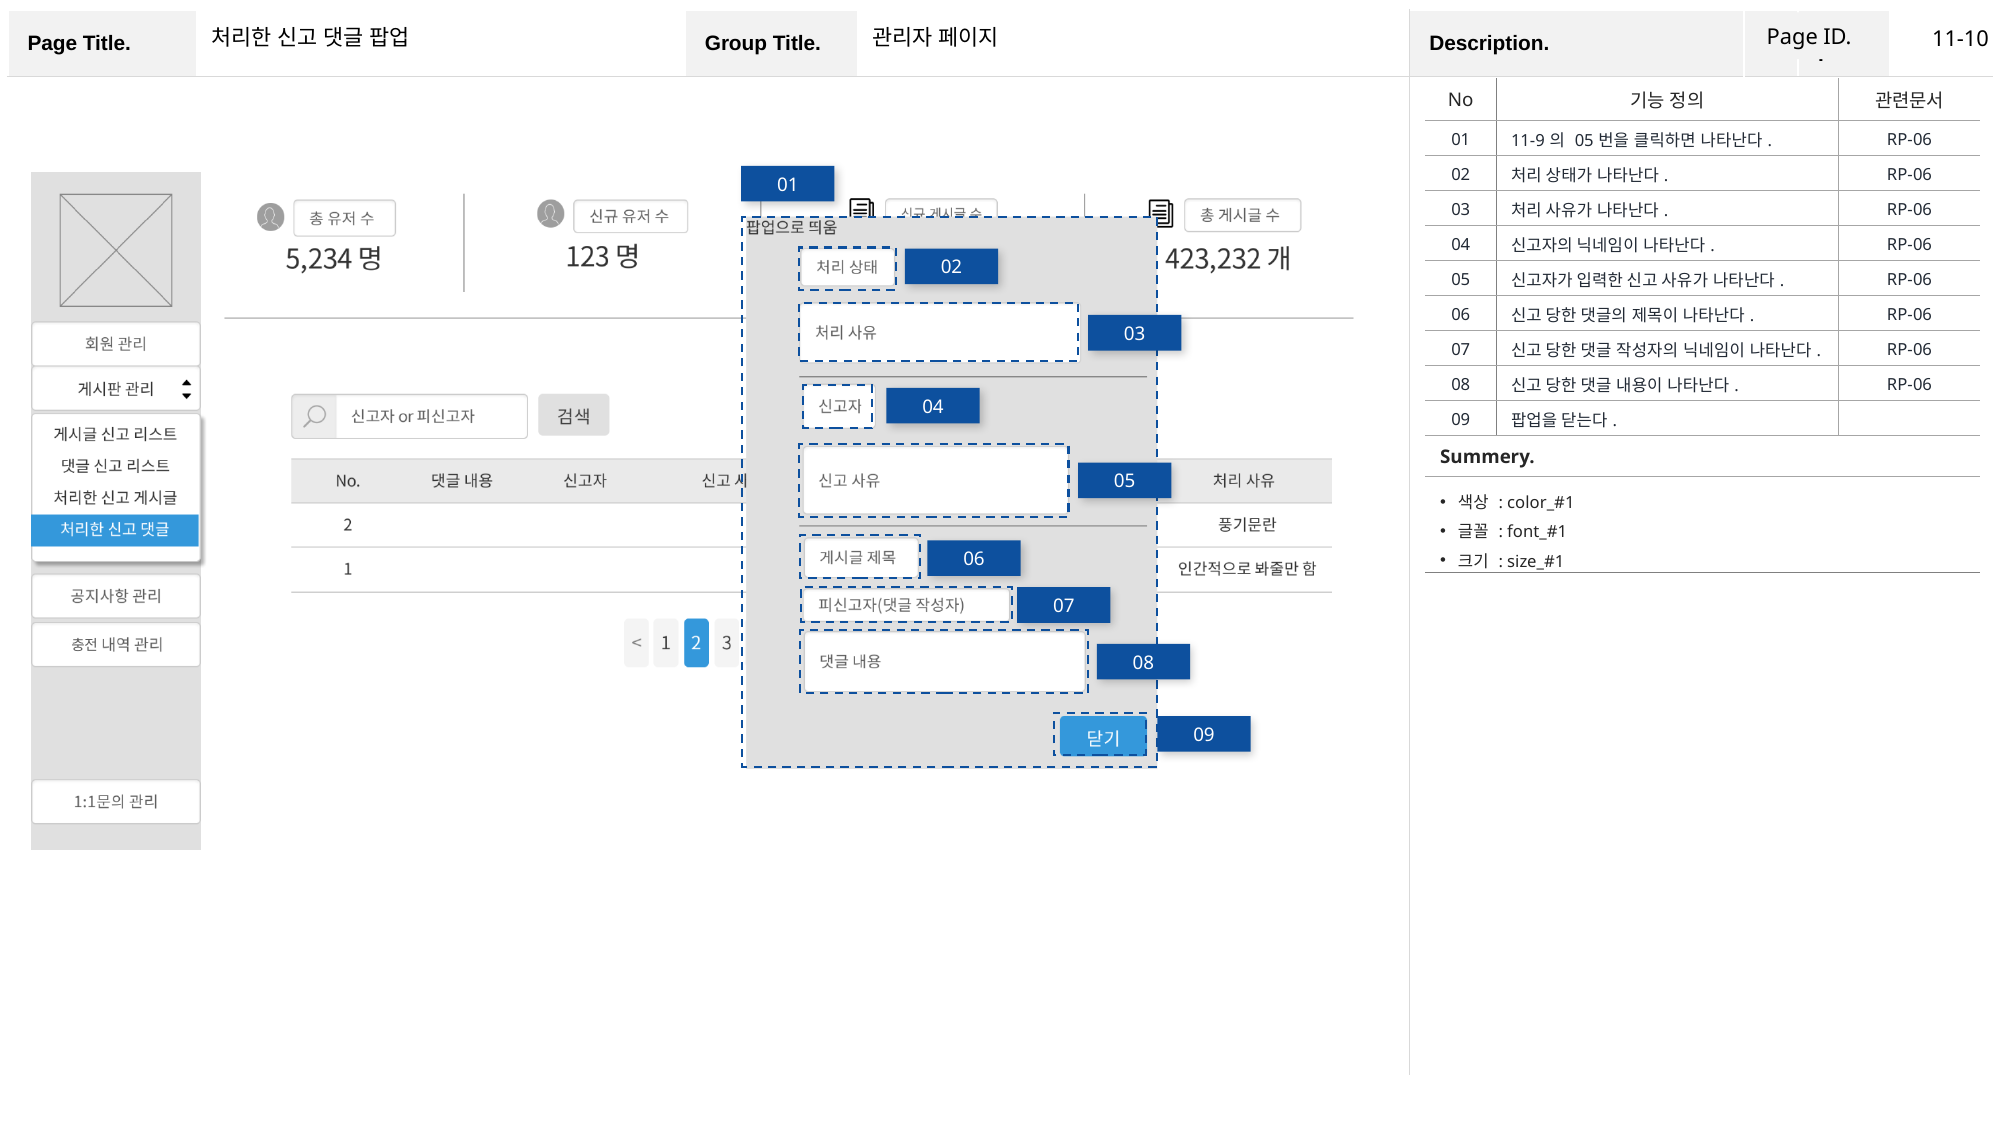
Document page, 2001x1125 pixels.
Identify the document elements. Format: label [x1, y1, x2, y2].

table_cell [1497, 261, 1838, 295]
picture [31, 172, 1386, 850]
table_cell [1425, 191, 1496, 225]
table_cell [1425, 261, 1496, 295]
table_cell [1497, 366, 1838, 400]
table_cell [1425, 226, 1496, 260]
table_cell [1497, 331, 1838, 365]
table_cell [1425, 477, 1980, 572]
table_cell [1839, 366, 1980, 400]
table_cell [1497, 156, 1838, 190]
table_cell [1497, 121, 1838, 155]
table_cell [1839, 261, 1980, 295]
table_cell [1839, 401, 1980, 435]
table_cell [1425, 366, 1496, 400]
table_cell [1839, 226, 1980, 260]
table_header [1497, 78, 1838, 120]
table_cell [1497, 296, 1838, 330]
table_cell [1497, 191, 1838, 225]
list [196, 18, 684, 55]
table_cell [1839, 296, 1980, 330]
table_header [1839, 78, 1980, 120]
table_cell [1425, 121, 1496, 155]
table_cell [1497, 226, 1838, 260]
table_cell [1425, 401, 1496, 435]
text_box [1730, 0, 1888, 79]
table_cell [1425, 156, 1496, 190]
table_cell [1839, 121, 1980, 155]
table_cell [1839, 191, 1980, 225]
table_cell [1839, 331, 1980, 365]
text_box [1917, 17, 2000, 59]
table_cell [1425, 436, 1980, 476]
list [858, 18, 1405, 55]
table_cell [1497, 401, 1838, 435]
table_cell [1425, 331, 1496, 365]
table_header [1425, 78, 1496, 120]
text_box [741, 165, 835, 172]
table_cell [1839, 156, 1980, 190]
table_cell [1425, 296, 1496, 330]
